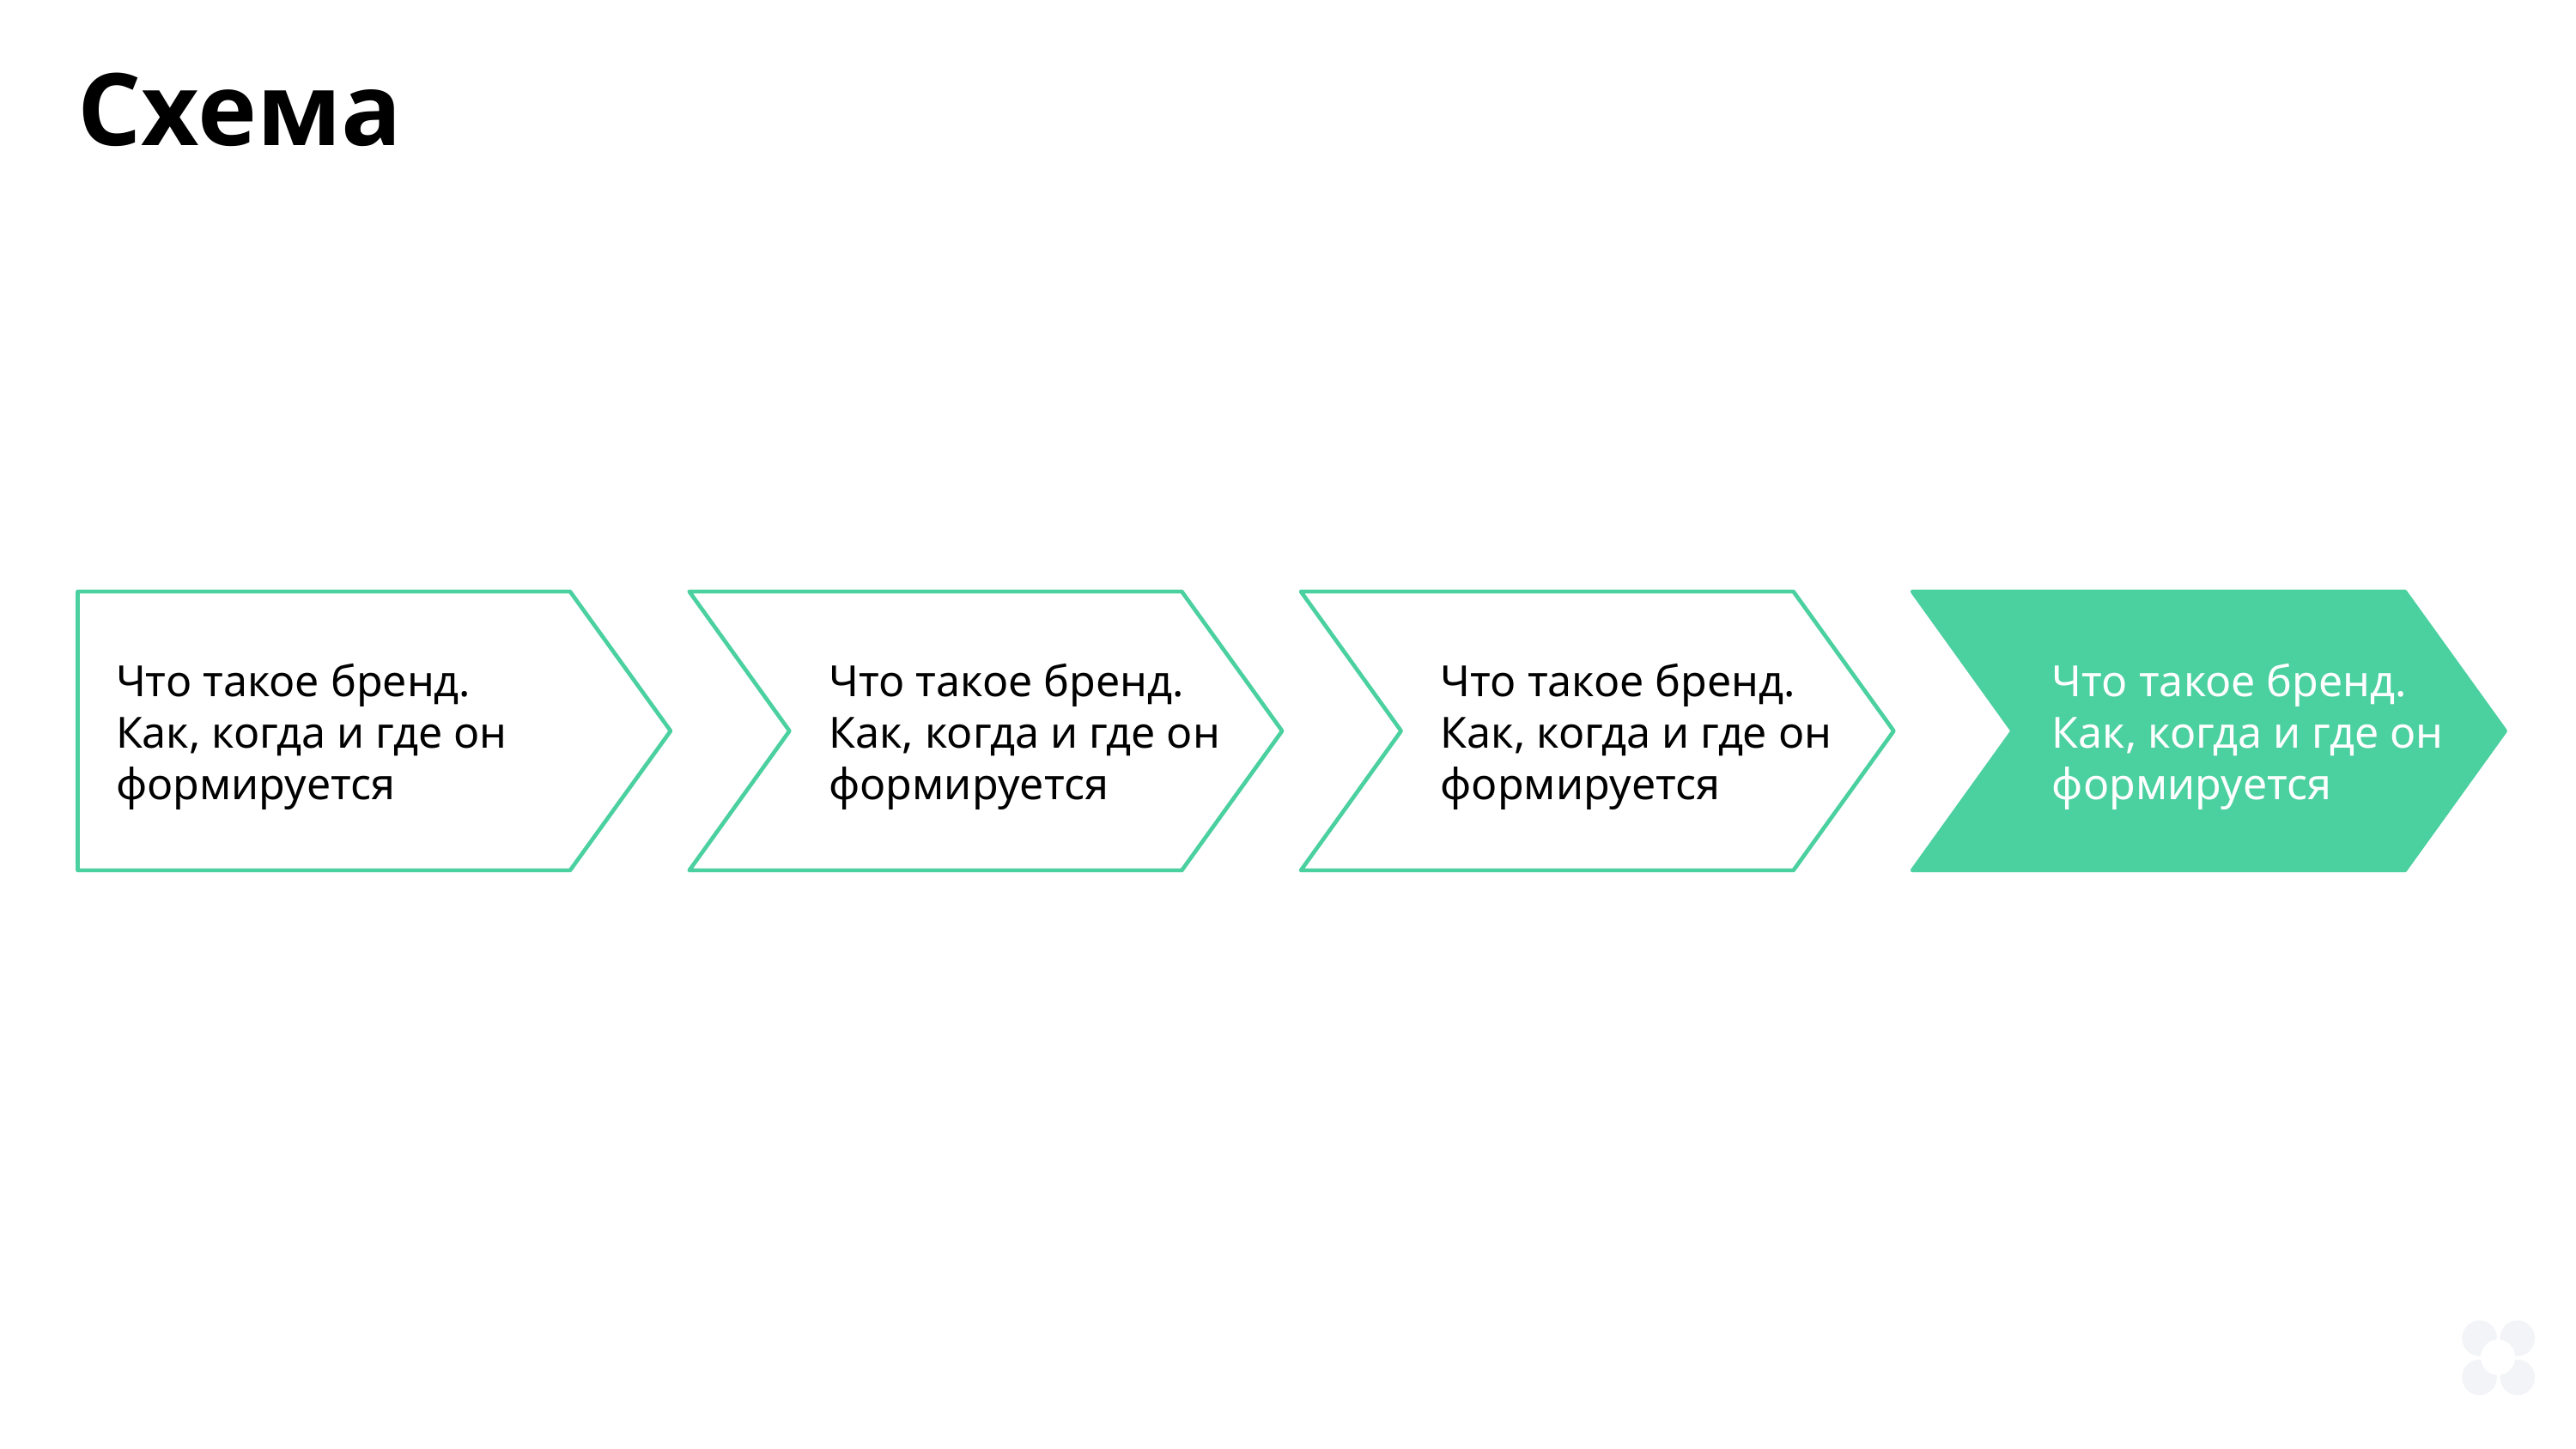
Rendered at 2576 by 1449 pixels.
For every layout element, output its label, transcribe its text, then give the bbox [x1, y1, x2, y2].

text_box Что такое бренд. Как, когда и где он формируется [1301, 591, 1894, 870]
text_box Что такое бренд. Как, когда и где он формируется [689, 591, 1283, 870]
text_box Что такое бренд. Как, когда и где он формируется [77, 591, 671, 870]
text_box Что такое бренд. Как, когда и где он формируется [1912, 591, 2506, 870]
text_box Схема [77, 69, 2091, 278]
